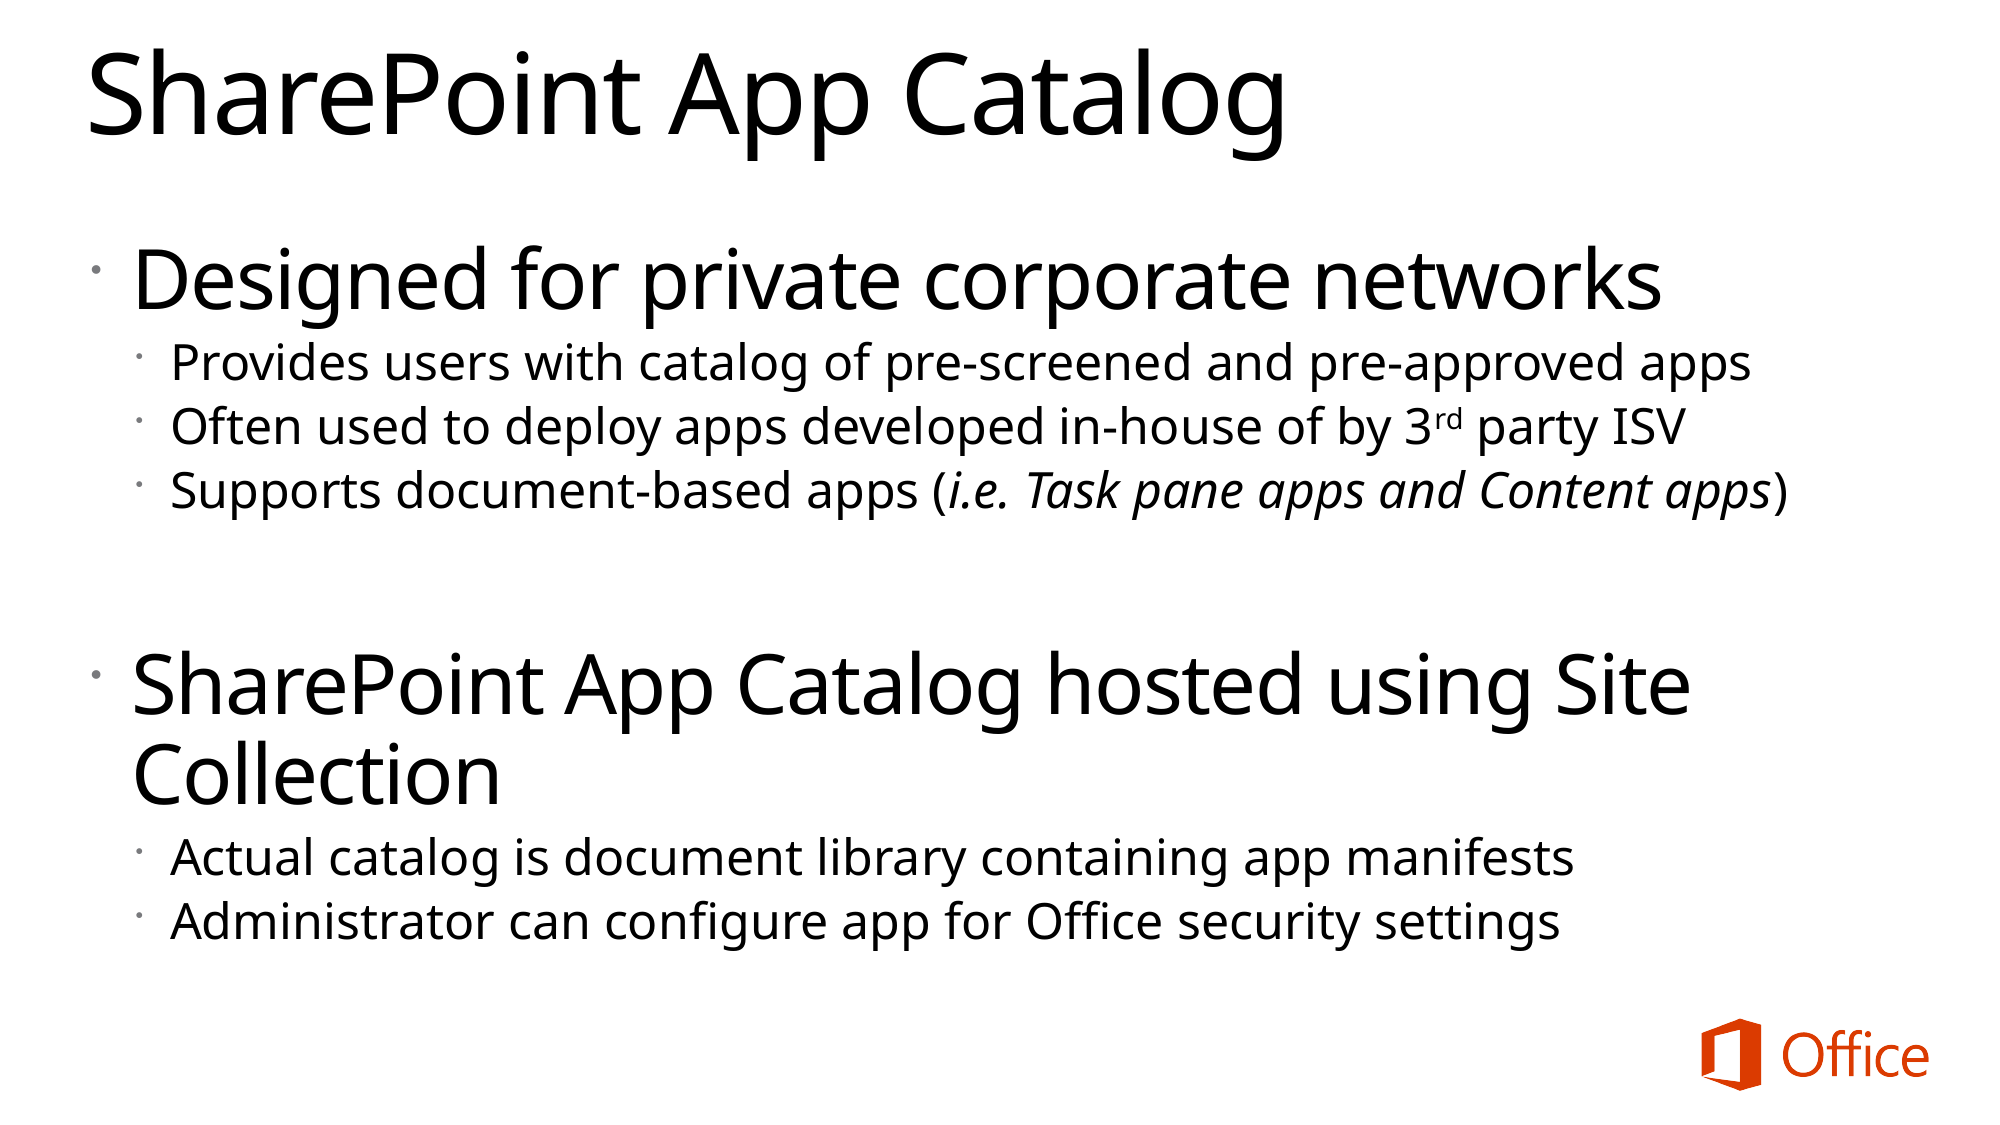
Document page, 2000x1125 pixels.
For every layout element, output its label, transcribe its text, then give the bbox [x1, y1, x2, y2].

picture [1670, 987, 1960, 1122]
title SharePoint App Catalog [85, 37, 1914, 161]
list Designed for private corporate networks Provides users with catalog of pre-screened and pre-approved apps Often used to deploy apps developed in-house of by 3rd party ISV Supports document-based apps (i.e. Task pane apps and Content apps) SharePoint App Catalog hosted using Site Collection Actual catalog is document library containing app manifests Administrator can configure app for Office security settings [85, 237, 1914, 573]
